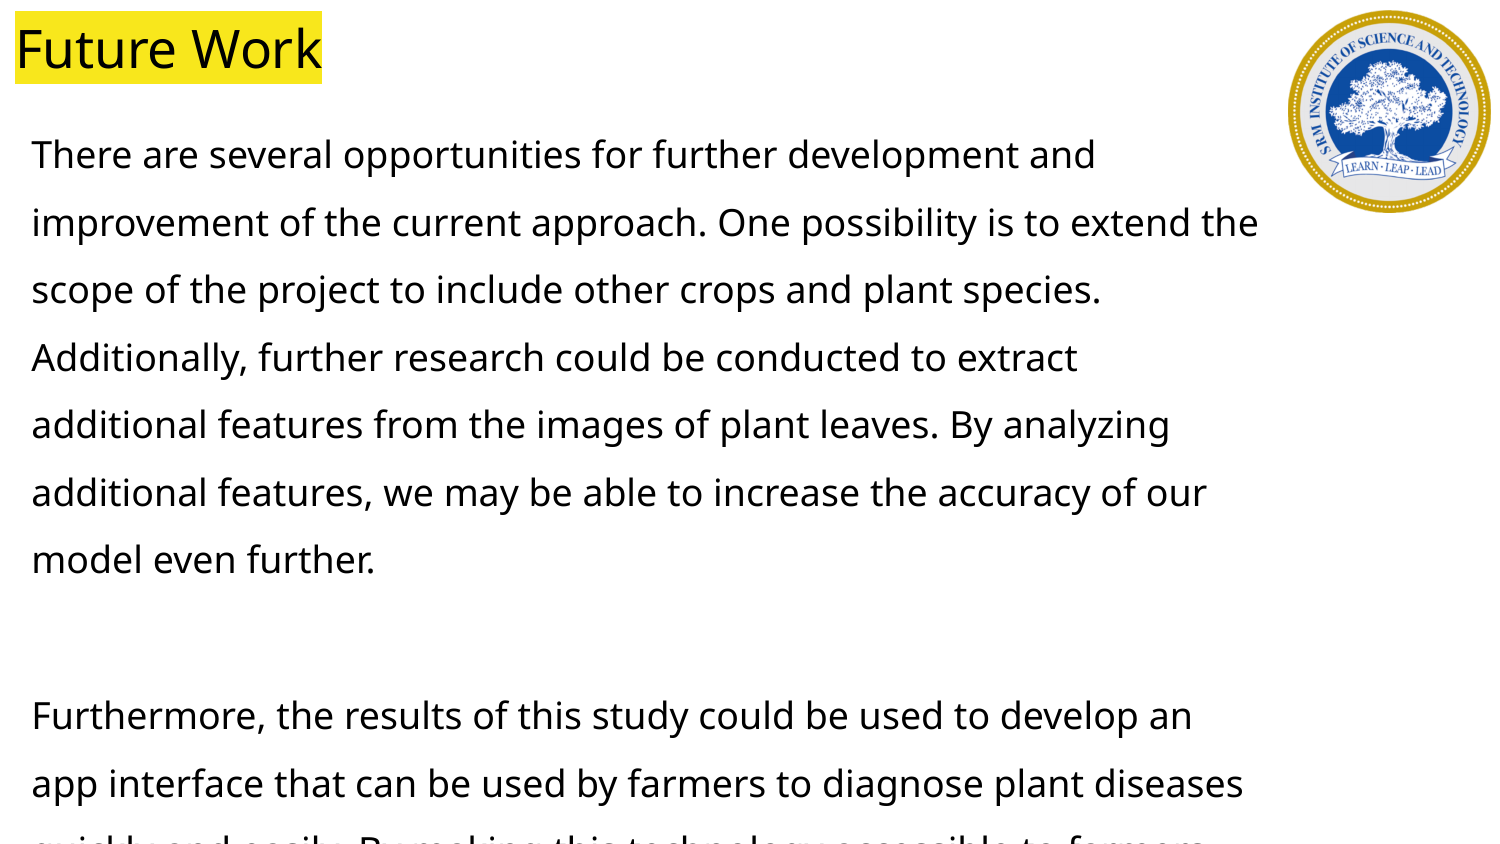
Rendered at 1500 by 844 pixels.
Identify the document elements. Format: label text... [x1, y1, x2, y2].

text_box There are several opportunities for further development and improvement of the current approach. One possibility is to extend the scope of the project to include other crops and plant species. Additionally, further research could be conducted to extract additional features from the images of plant leaves. By analyzing additional features, we may be able to increase the accuracy of our model even further. Furthermore, the results of this study could be used to develop an app interface that can be used by farmers to diagnose plant diseases quickly and easily. By making this technology accessible to farmers worldwide, we can potentially reduce the impact of plant diseases on crop yields and increase food security. [16, 93, 1279, 844]
picture [1288, 10, 1492, 214]
title Future Work [0, 0, 1398, 94]
